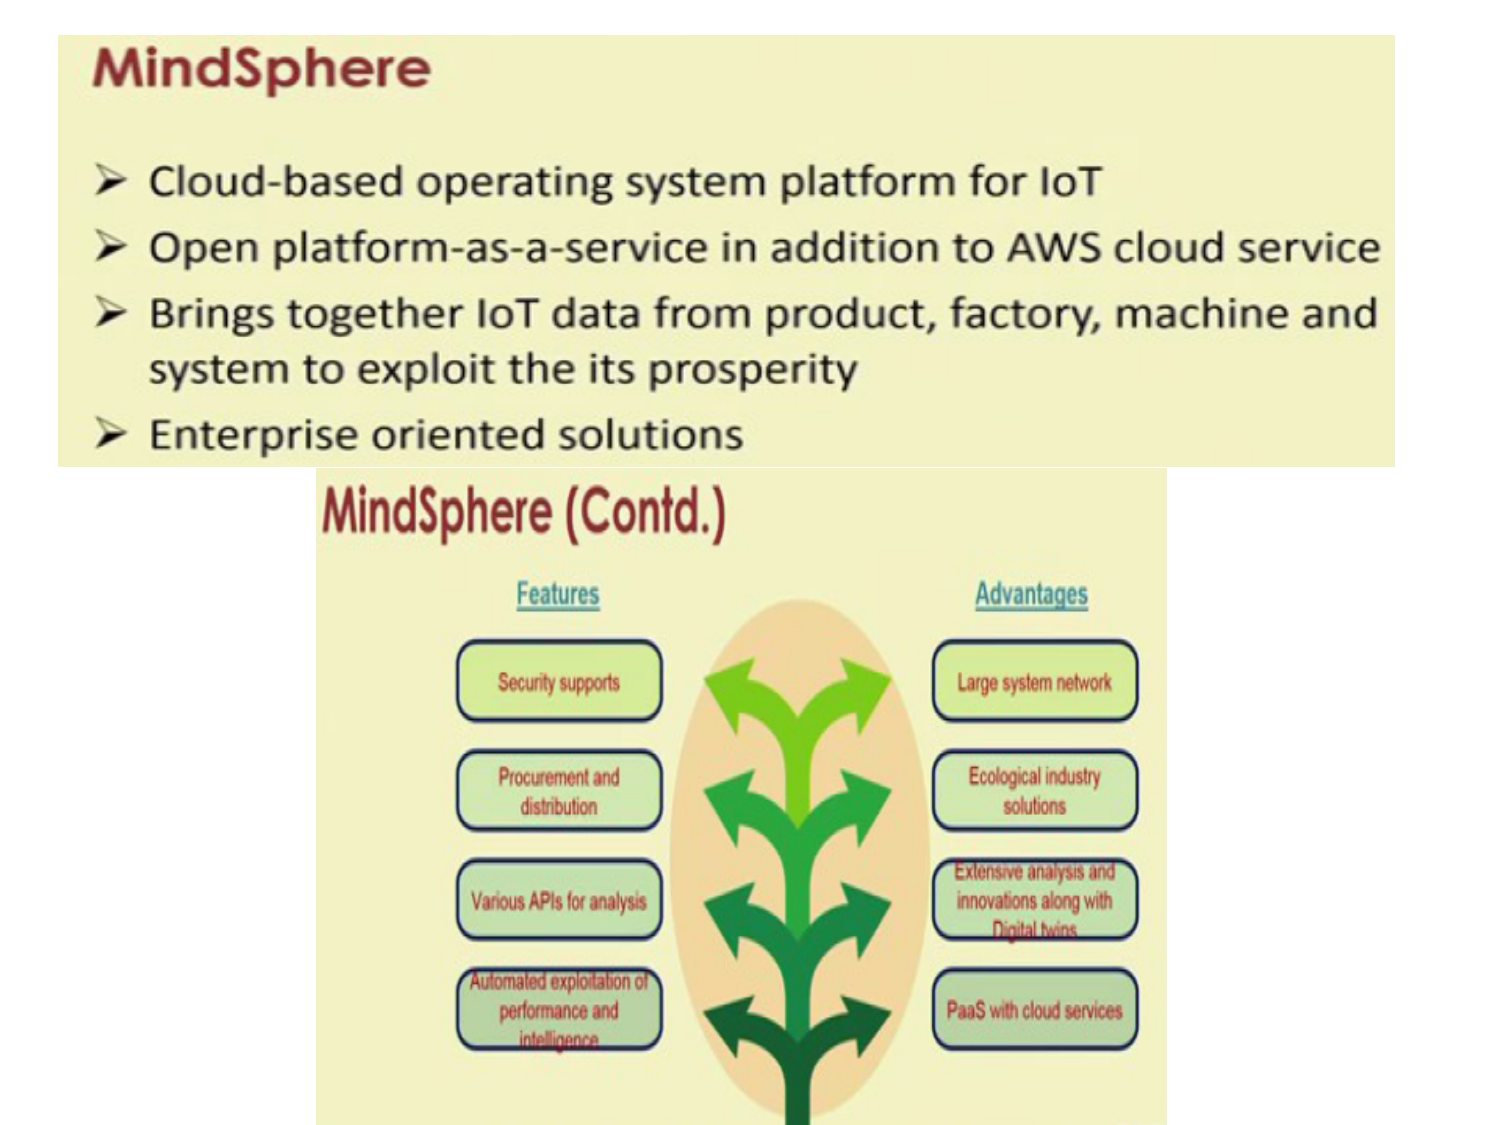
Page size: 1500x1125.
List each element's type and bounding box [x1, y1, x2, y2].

picture [58, 34, 1395, 467]
picture [316, 468, 1167, 1125]
